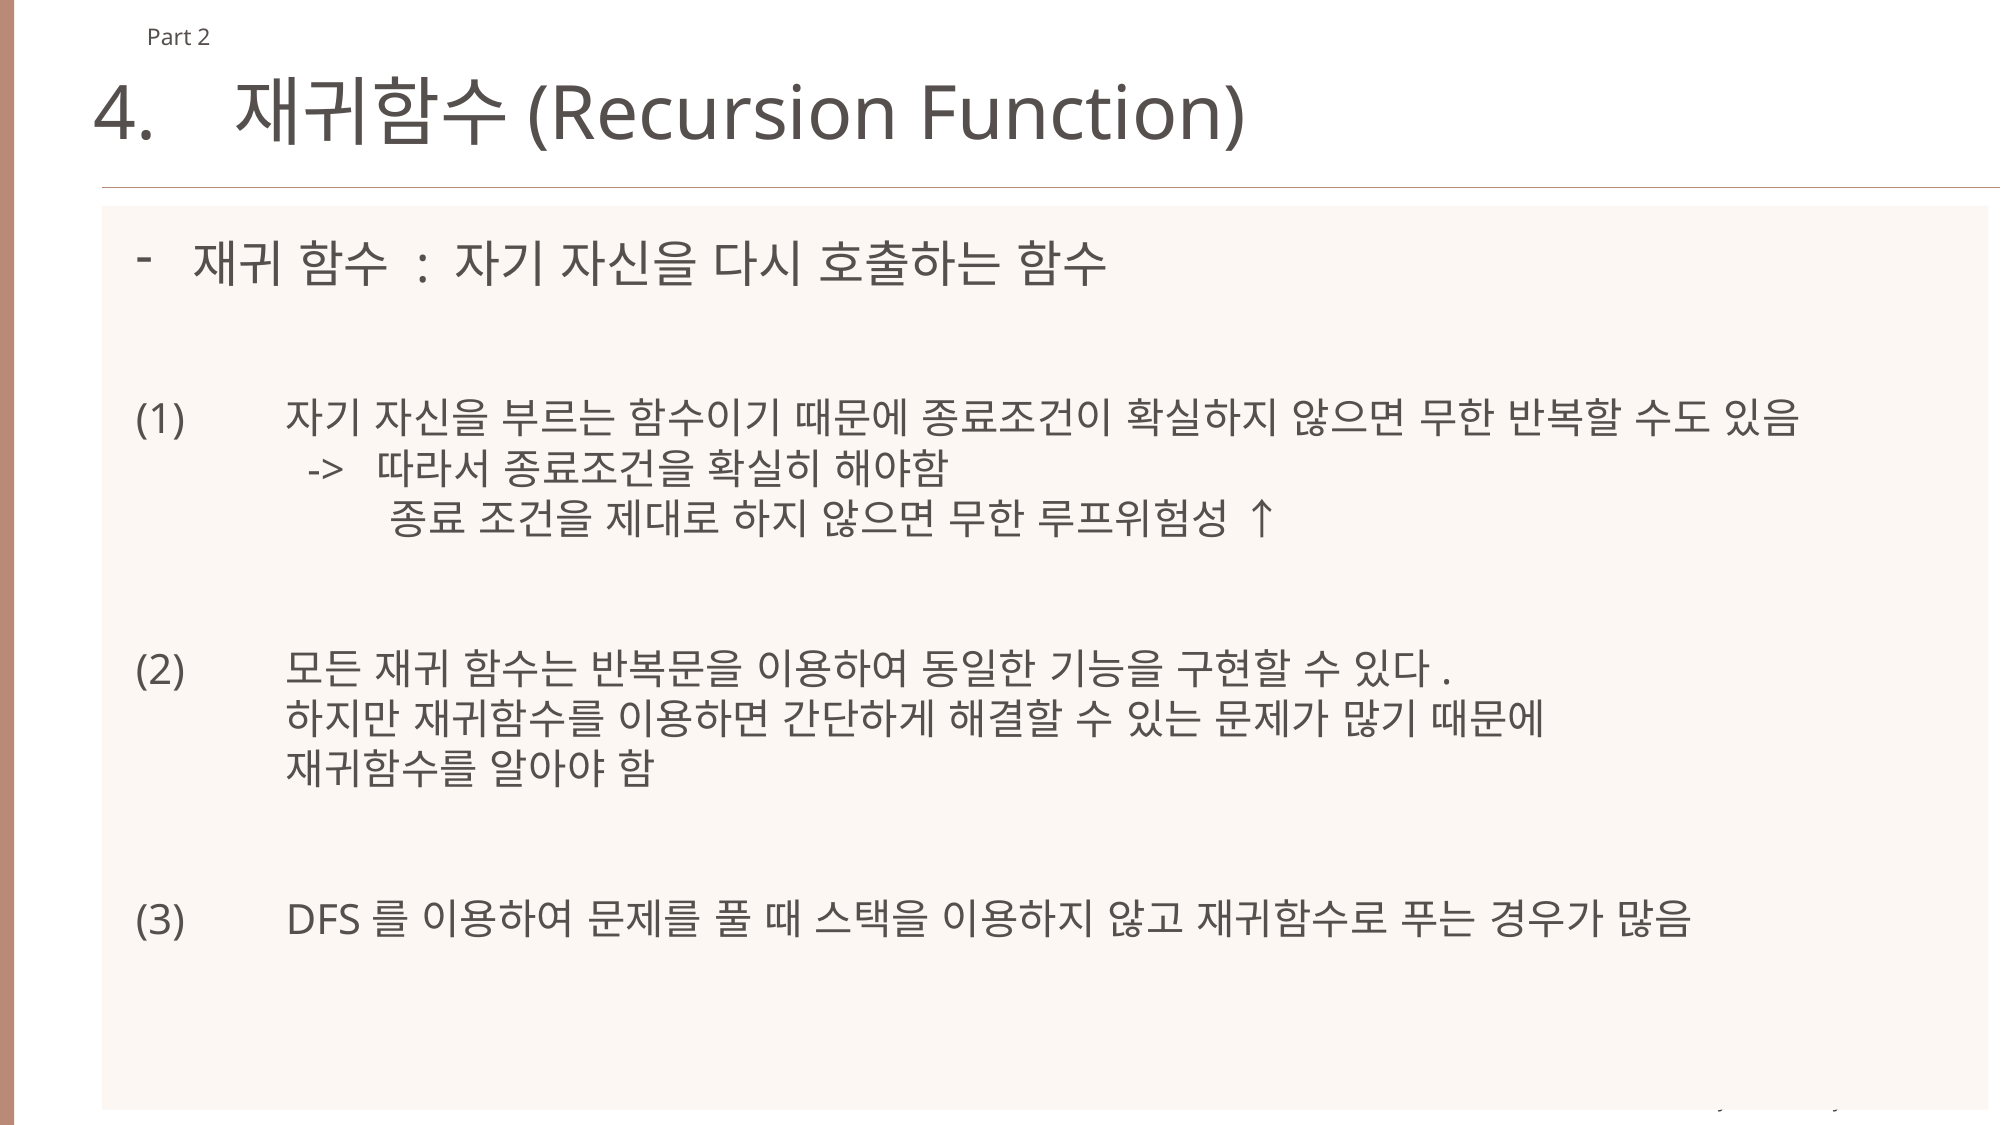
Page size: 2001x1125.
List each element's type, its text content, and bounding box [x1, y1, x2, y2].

text_box 4. 재귀함수(Recursion Function) [79, 57, 1262, 163]
text_box [0, 0, 15, 1125]
text_box Part 2 [132, 15, 226, 58]
text_box [101, 205, 1989, 1111]
text_box 재귀 함수 : 자기 자신을 다시 호출하는 함수 (1) 자기 자신을 부르는 함수이기 때문에 종료조건이 확실하지 않으면 무한 반복할 수도 있음 -> 따라서 종료조건을 확실히 해야함 종료 조건을 제대로 하지 않으면 무한 루프위험성 ↑ (2) 모든 재귀 함수는 반복문을 이용하여 동일한 기능을 구현할 수 있다. 하지만 재귀함수를 이용하면 간단하게 해결할 수 있는 문제가 많기 때문에 재귀함수를 알아야 함 (3) DFS를 이용하여 문제를 풀 때 스택을 이용하지 않고 재귀함수로 푸는 경우가 많음 [121, 224, 1942, 1100]
